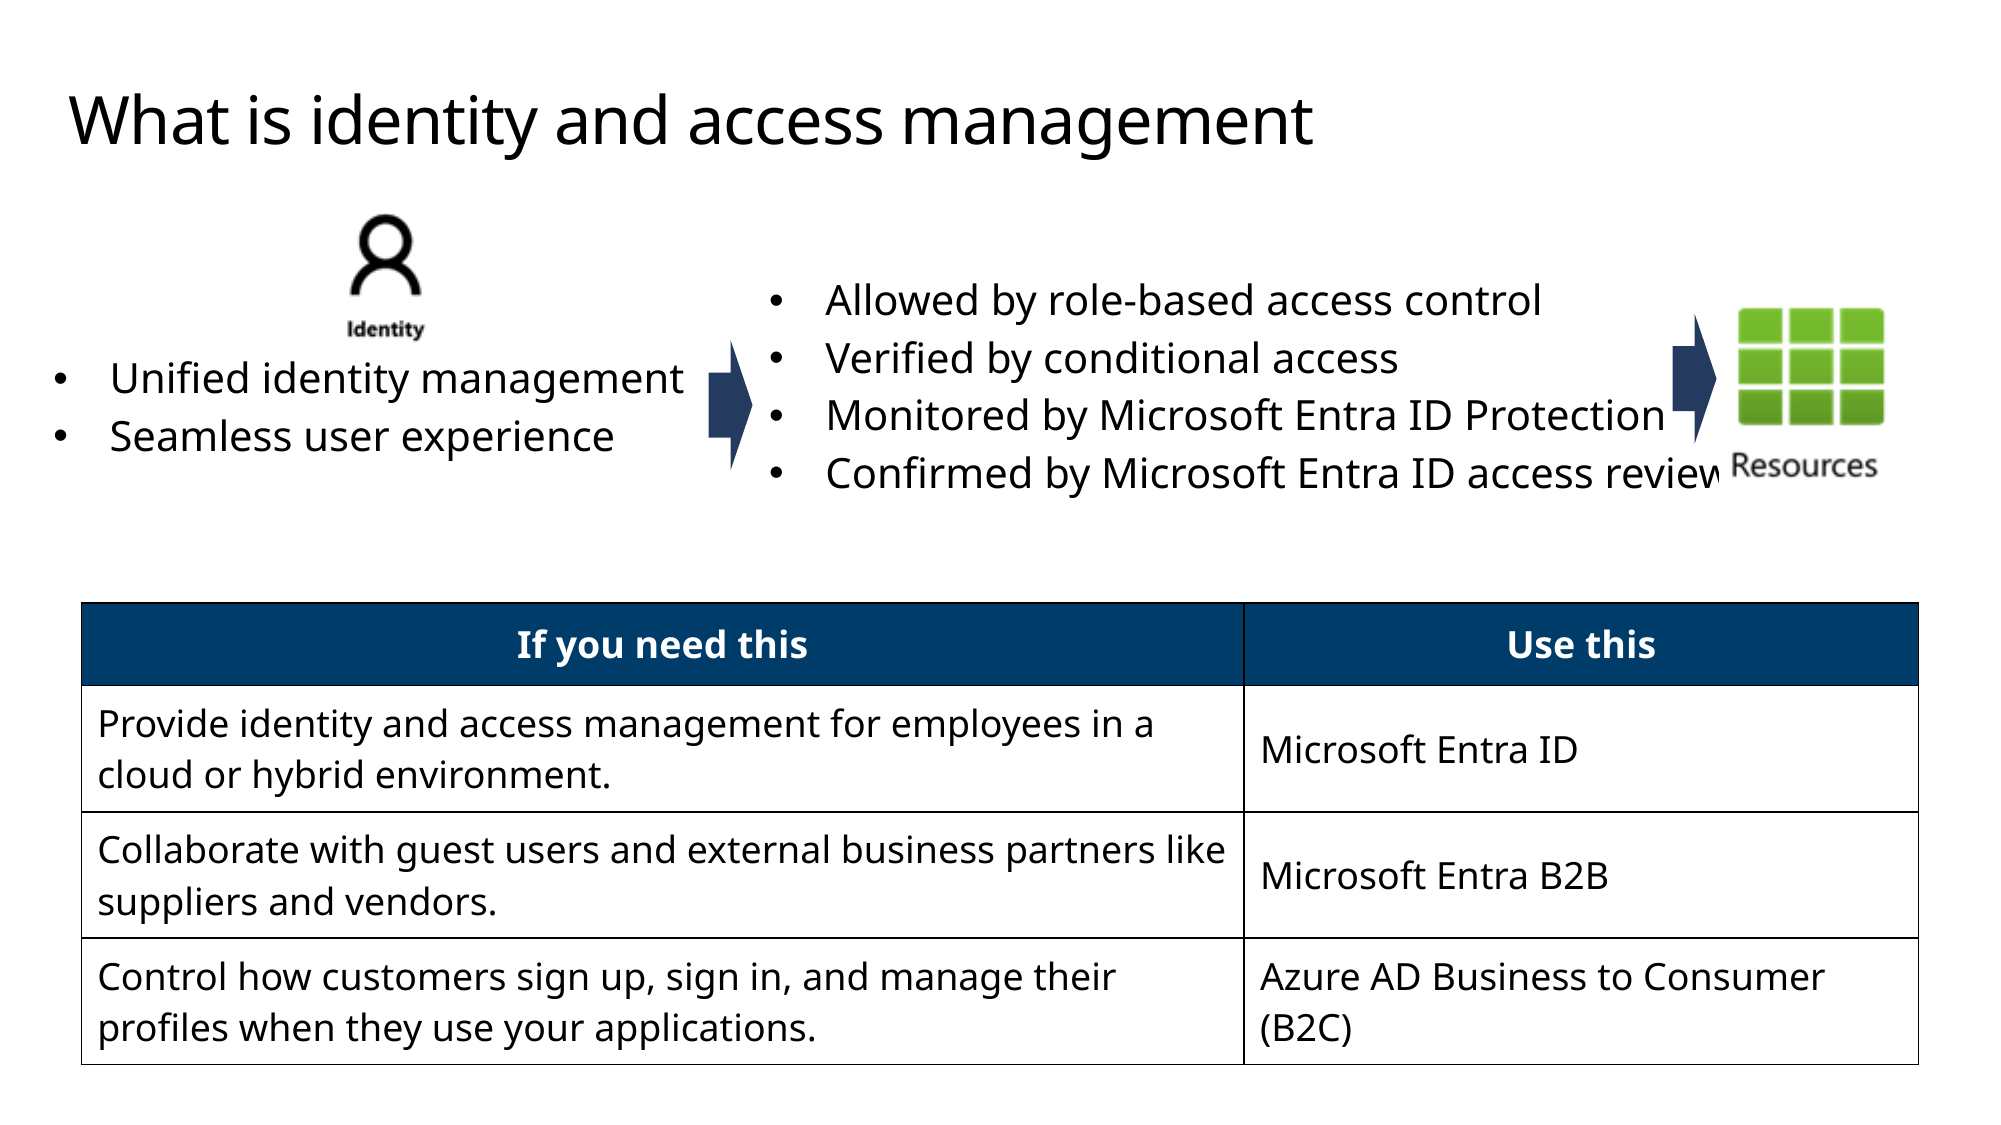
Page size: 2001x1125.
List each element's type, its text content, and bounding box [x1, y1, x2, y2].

title What is identity and access management [68, 72, 1930, 184]
table_cell Microsoft Entra ID [1245, 686, 1918, 811]
text_box Unified identity management Seamless user experience [23, 334, 715, 485]
table_cell Azure AD Business to Consumer (B2C) [1245, 939, 1918, 1064]
table_cell Collaborate with guest users and external business partners like suppliers and vendors. [82, 813, 1243, 937]
table_header If you need this [82, 604, 1243, 685]
text_box [707, 339, 754, 471]
text_box [1671, 313, 1718, 445]
table_cell Provide identity and access management for employees in a cloud or hybrid environment. [82, 686, 1243, 811]
table_cell Microsoft Entra B2B [1245, 813, 1918, 937]
picture [1719, 283, 1904, 503]
table_header Use this [1245, 604, 1918, 685]
text_box Allowed by role-based access control Verified by conditional access Monitored by Microsoft Entra ID Protection Confirmed by Microsoft Entra ID access reviews [739, 255, 1782, 522]
table_cell Control how customers sign up, sign in, and manage their profiles when they use your applications. [82, 939, 1243, 1064]
picture [325, 213, 453, 356]
